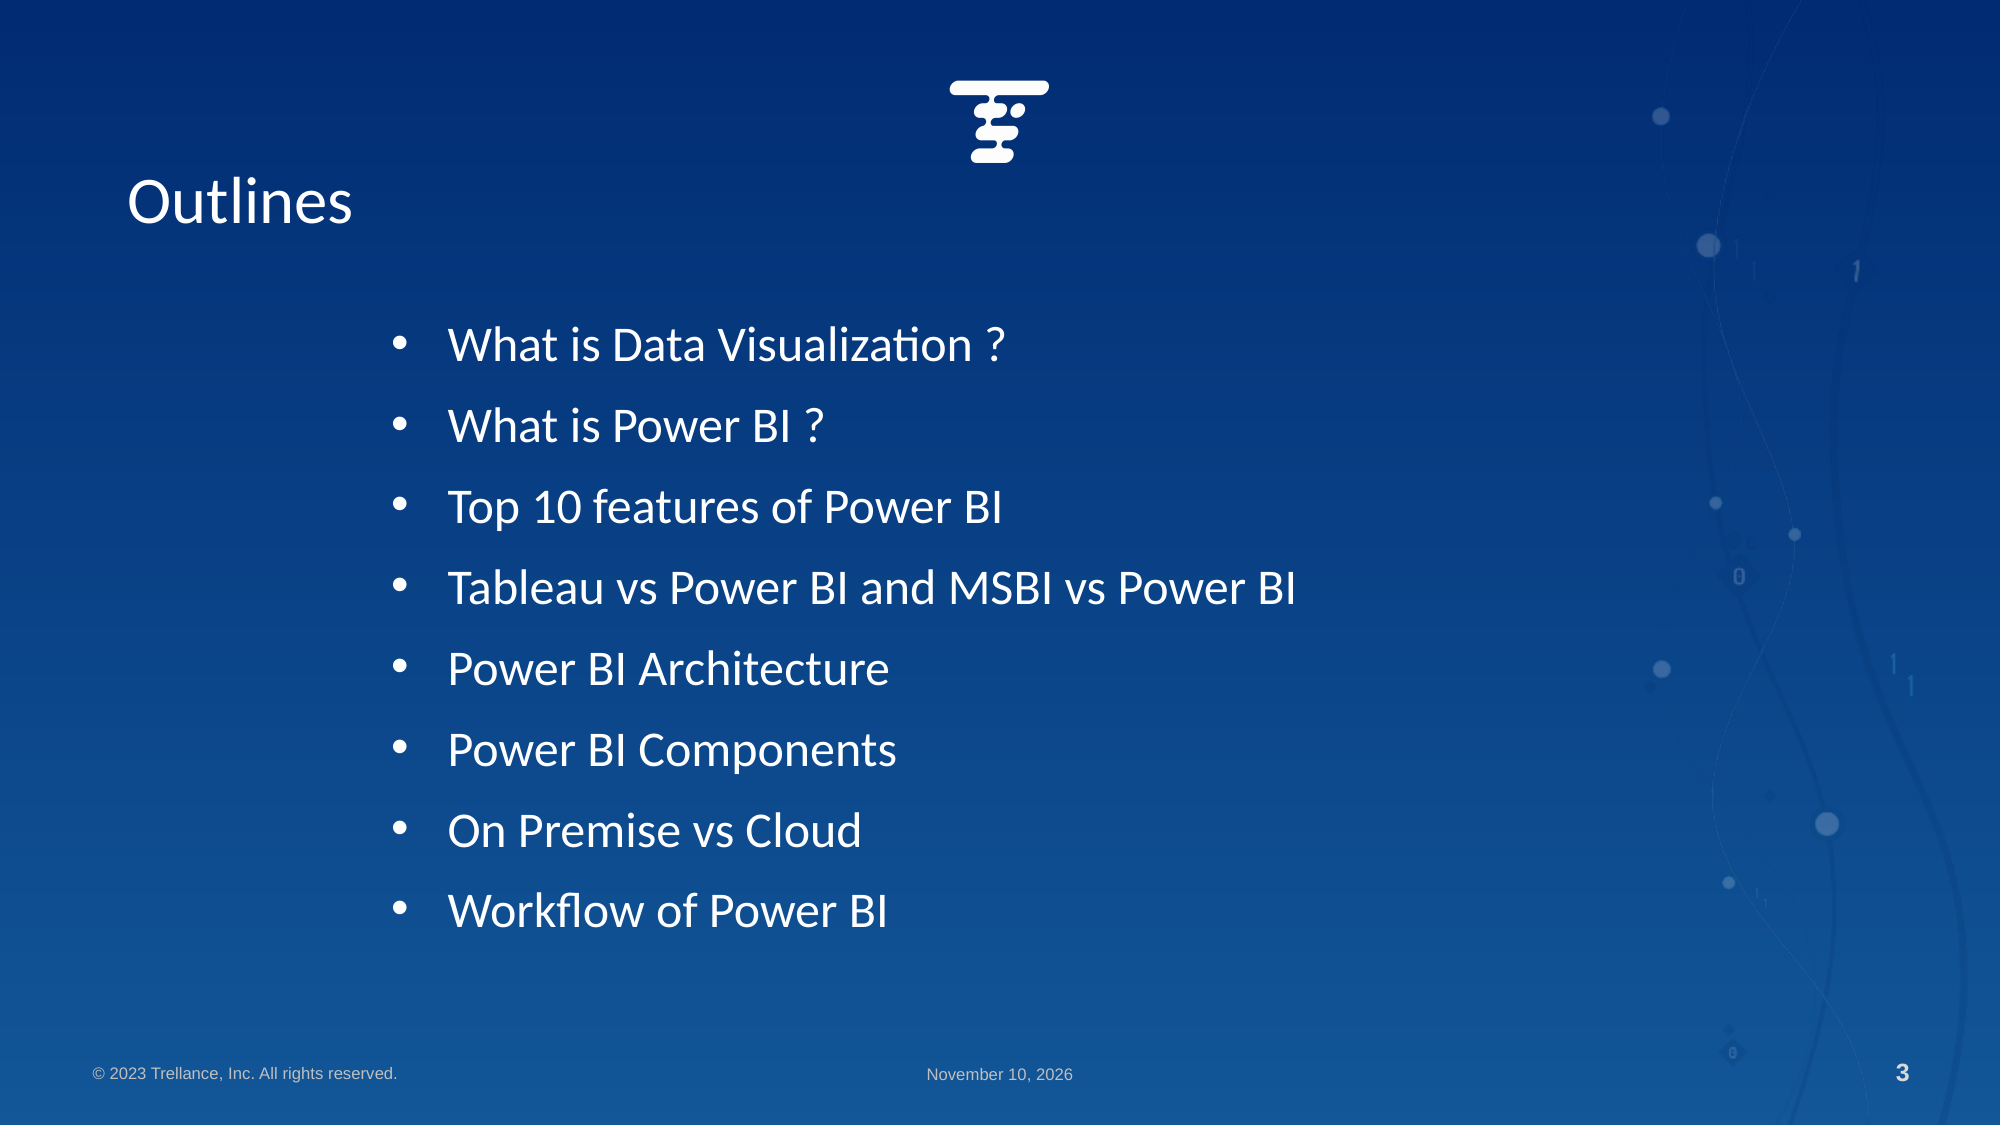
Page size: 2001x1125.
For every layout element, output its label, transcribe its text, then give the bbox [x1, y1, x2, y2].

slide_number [781, 1044, 1219, 1105]
footer © 2023 Trellance, Inc. All rights reserved. [77, 1042, 753, 1103]
list What is Data Visualization ? What is Power BI ? Top 10 features of Power BI Tableau vs Power BI and MSBI vs Power BI Power BI Architecture Power BI Components On Premise vs Cloud Workflow of Power BI [391, 274, 1304, 975]
text_box Outlines [112, 149, 554, 245]
slide_number 3 [1843, 1049, 1925, 1103]
picture [940, 73, 1049, 163]
